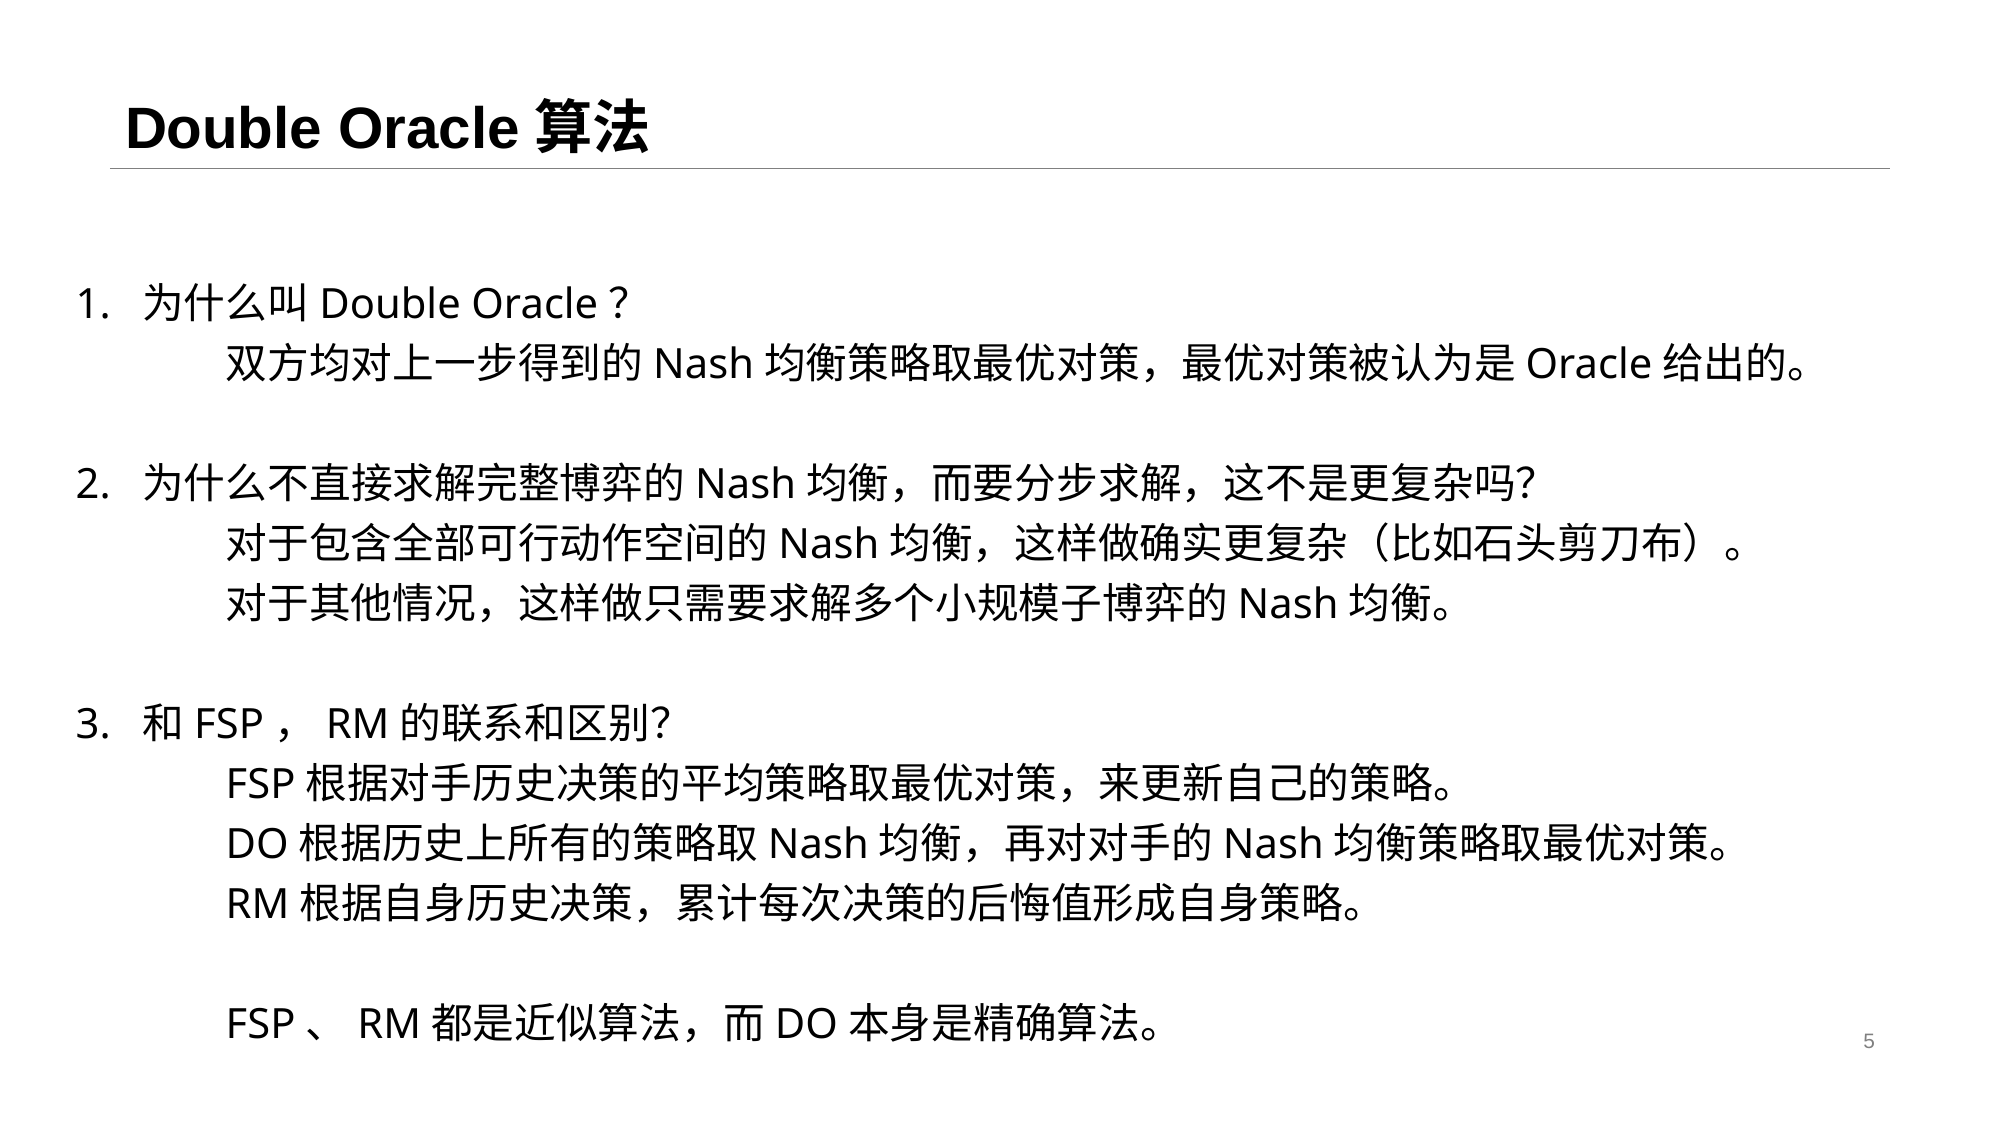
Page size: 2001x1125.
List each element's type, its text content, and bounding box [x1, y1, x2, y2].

text_box 1. 为什么叫Double Oracle？ 双方均对上一步得到的Nash均衡策略取最优对策，最优对策被认为是Oracle给出的。 2. 为什么不直接求解完整博弈的Nash均衡，而要分步求解，这不是更复杂吗？ 对于包含全部可行动作空间的Nash均衡，这样做确实更复杂（比如石头剪刀布）。 对于其他情况，这样做只需要求解多个小规模子博弈的Nash均衡。 3. 和FSP，RM的联系和区别？ FSP根据对手历史决策的平均策略取最优对策，来更新自己的策略。 DO根据历史上所有的策略取Nash均衡，再对对手的Nash均衡策略取最优对策。 RM根据自身历史决策，累计每次决策的后悔值形成自身策略。 FSP、RM都是近似算法，而DO本身是精确算法。 [60, 259, 2000, 1055]
title Double Oracle算法 [109, 0, 1890, 169]
